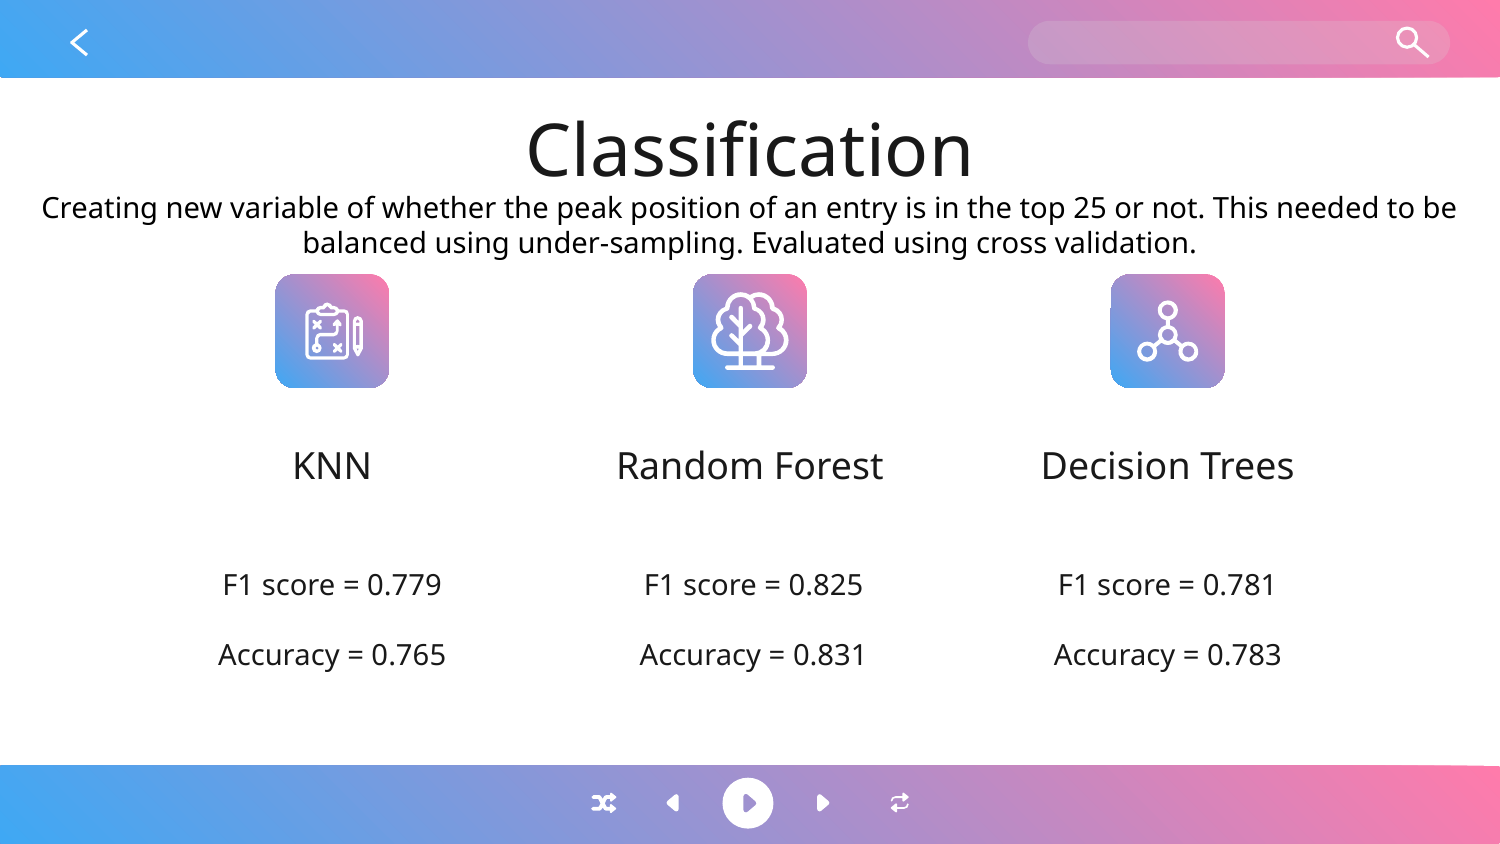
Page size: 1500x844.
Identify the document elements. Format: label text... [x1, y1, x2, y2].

text_box [275, 284, 389, 388]
text_box [693, 284, 807, 388]
text_box [1137, 300, 1199, 362]
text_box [305, 302, 364, 360]
title KNN [153, 442, 511, 506]
subtitle F1 score = 0.825 Accuracy = 0.831 [575, 566, 933, 729]
subtitle F1 score = 0.779 Accuracy = 0.765 [153, 566, 511, 729]
subtitle F1 score = 0.781 Accuracy = 0.783 [989, 566, 1347, 774]
title Decision Trees [989, 442, 1347, 506]
text_box [711, 292, 789, 370]
title Random Forest [571, 442, 929, 506]
title Classification [118, 88, 1382, 183]
text_box Creating new variable of whether the peak position of an entry is in the top 25 or not. This needed to be balanced using under-sampling. Evaluated using cross validation. [18, 189, 1481, 284]
text_box [1111, 284, 1225, 388]
